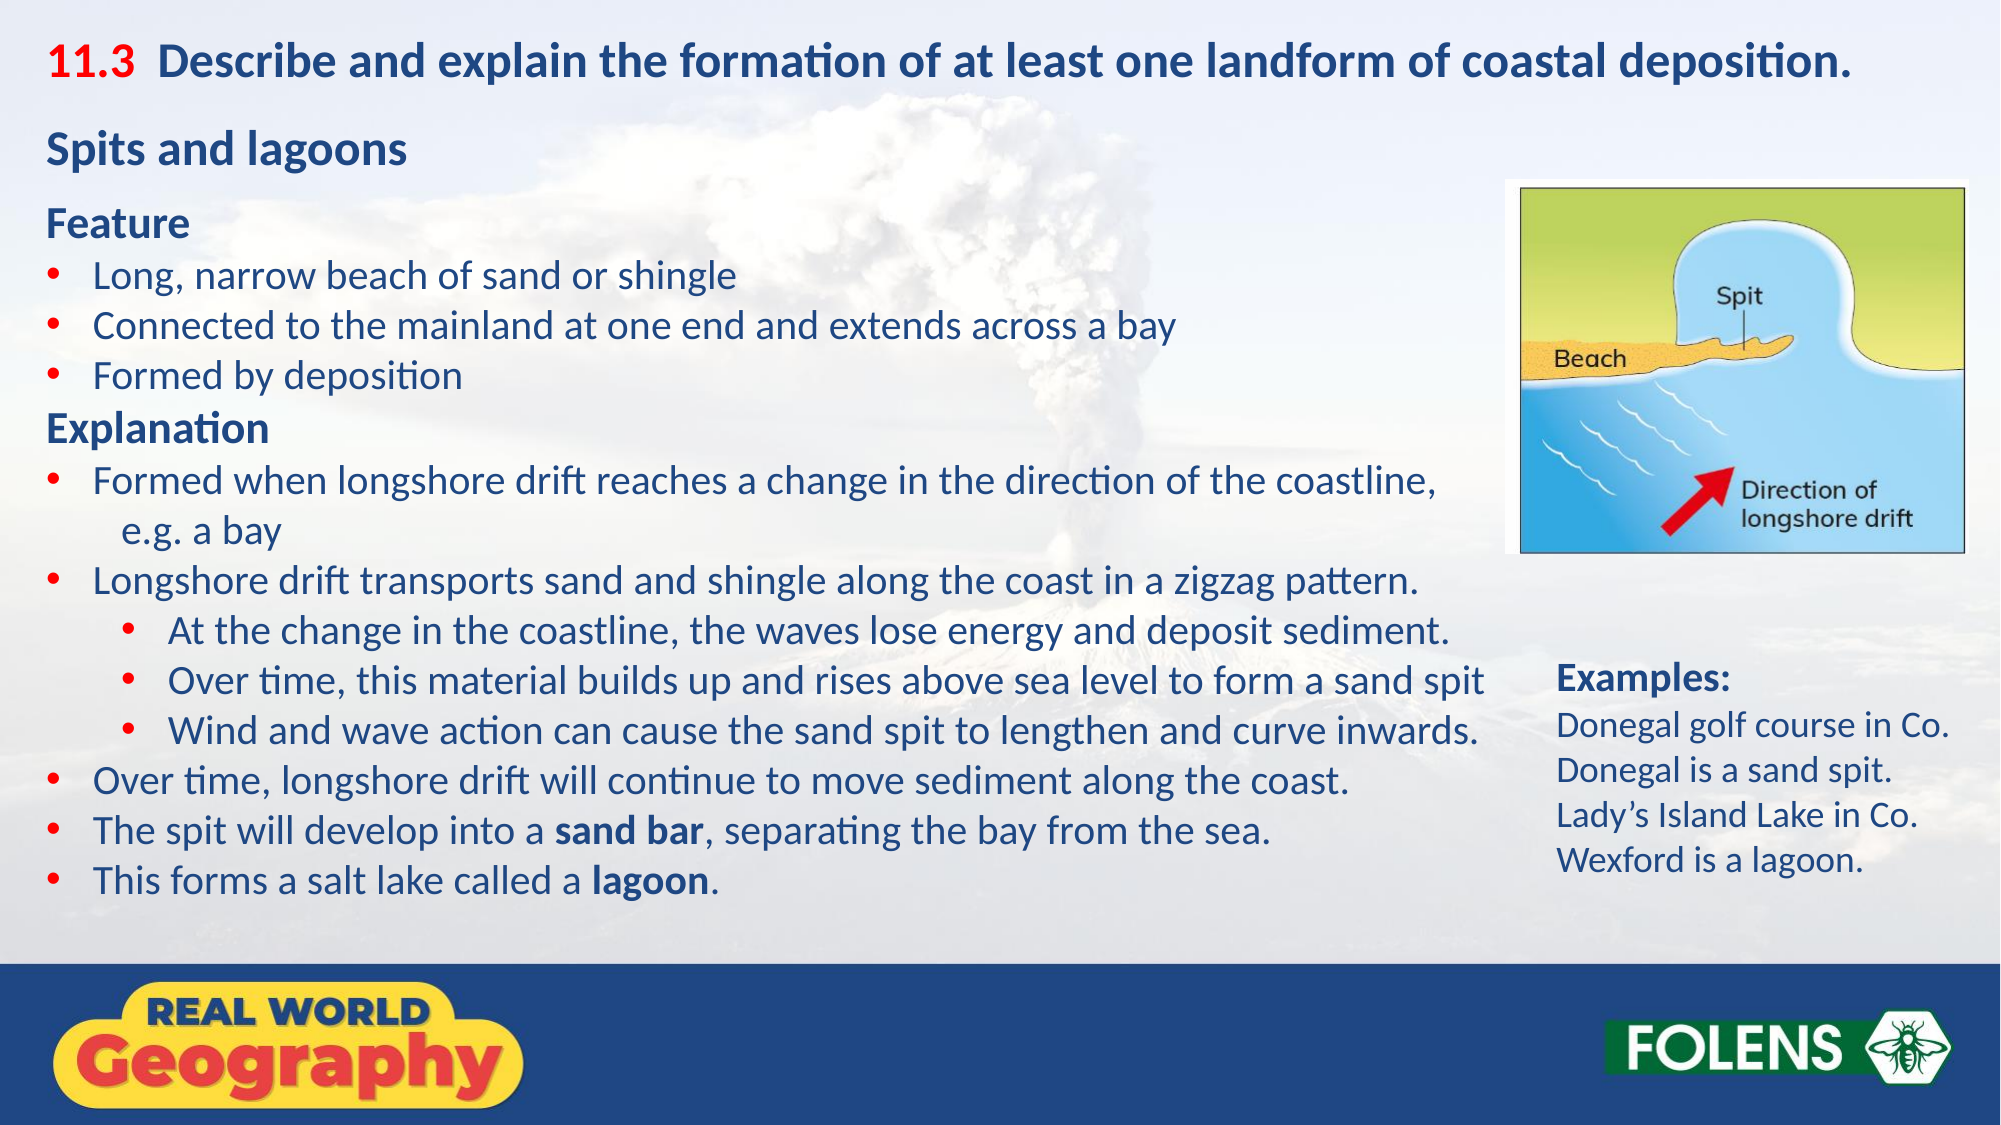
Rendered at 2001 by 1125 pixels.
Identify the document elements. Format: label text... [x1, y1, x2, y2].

text_box Examples: Donegal golf course in Co. Donegal is a sand spit. Lady’s Island Lake in Co. Wexford is a lagoon. [1541, 642, 2000, 933]
text_box Feature Long, narrow beach of sand or shingle Connected to the mainland at one end and extends across a bay Formed by deposition Explanation Formed when longshore drift reaches a change in the direction of the coastline, e.g. a bay Longshore drift transports sand and shingle along the coast in a zigzag pattern. At the change in the coastline, the waves lose energy and deposit sediment. Over time, this material builds up and rises above sea level to form a sand spit Wind and wave action can cause the sand spit to lengthen and curve inwards. Over time, longshore drift will continue to move sediment along the coast. The spit will develop into a sand bar, separating the bay from the sea. This forms a salt lake called a lagoon. [31, 185, 1542, 911]
text_box 11.3 Describe and explain the formation of at least one landform of coastal deposition. [31, 20, 1987, 96]
picture [0, 0, 2001, 1125]
text_box Spits and lagoons [31, 114, 585, 185]
